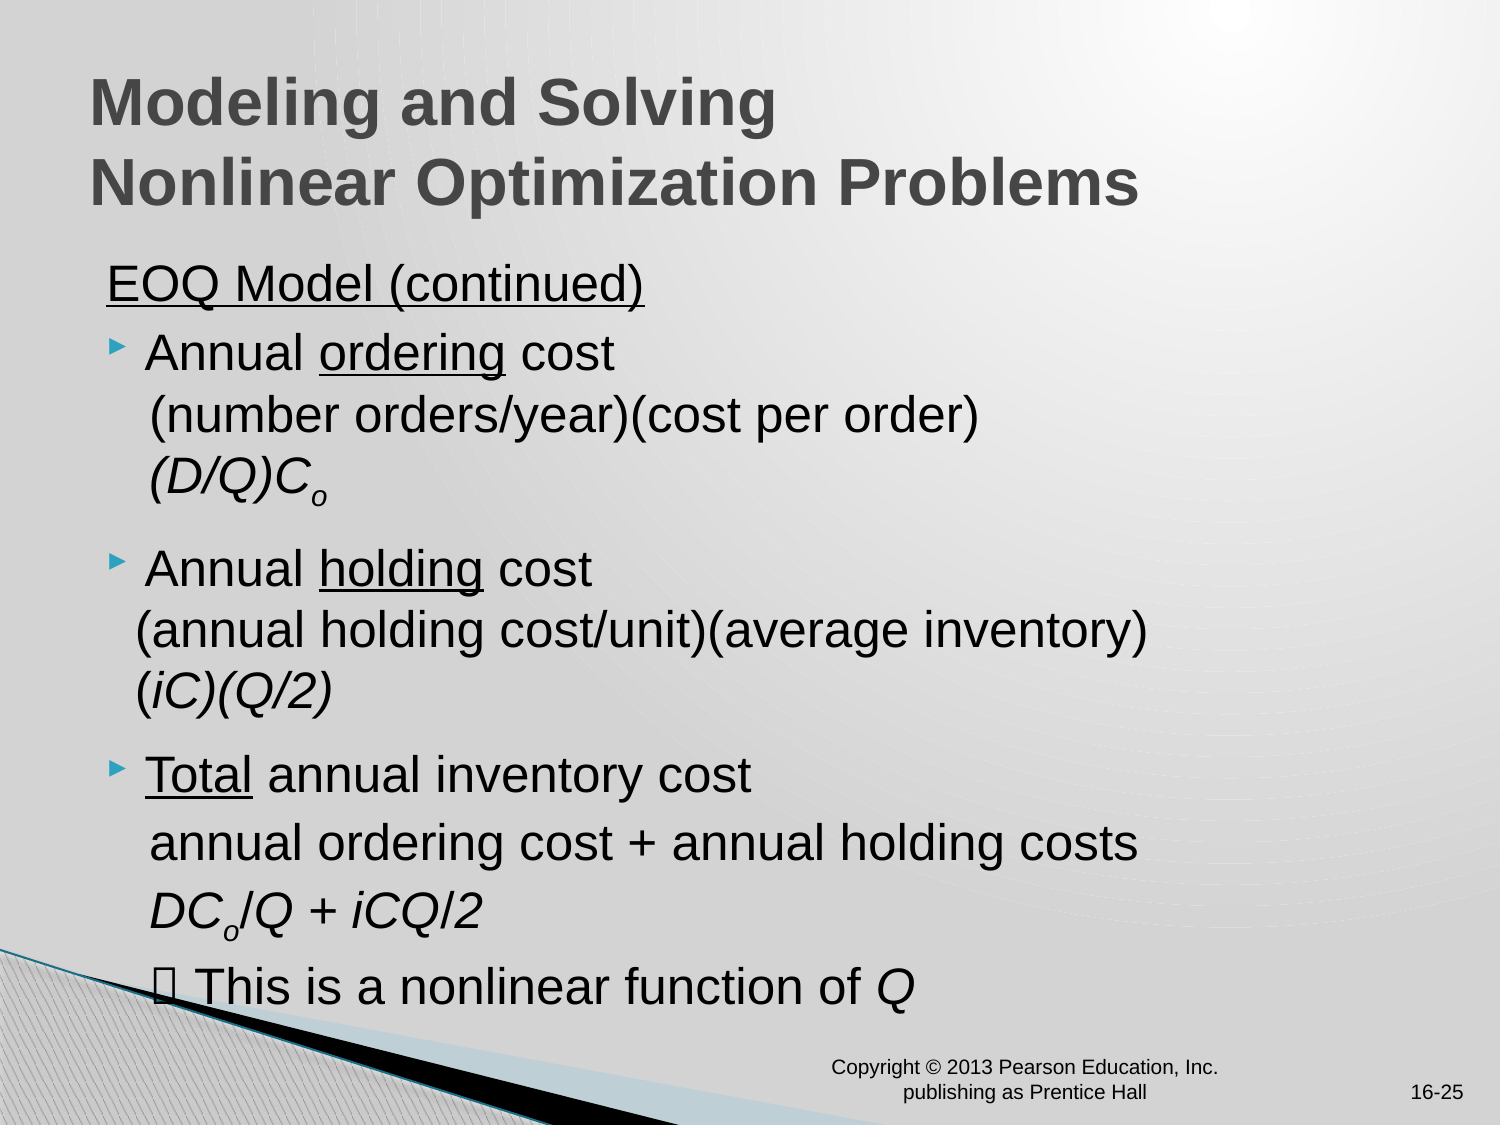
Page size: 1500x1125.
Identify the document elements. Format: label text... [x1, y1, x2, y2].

slide_number 16-25 [1362, 1051, 1479, 1112]
footer Copyright © 2013 Pearson Education, Inc. publishing as Prentice Hall [812, 1051, 1238, 1112]
list EOQ Model (continued) Annual ordering cost (number orders/year)(cost per order) (D/Q)Co Annual holding cost (annual holding cost/unit)(average inventory) (iC)(Q/2) Total annual inventory cost annual ordering cost + annual holding costs DCo/Q + iCQ/2  This is a nonlinear function of Q [74, 242, 1426, 1026]
title Modeling and Solving Nonlinear Optimization Problems [75, 45, 1425, 233]
